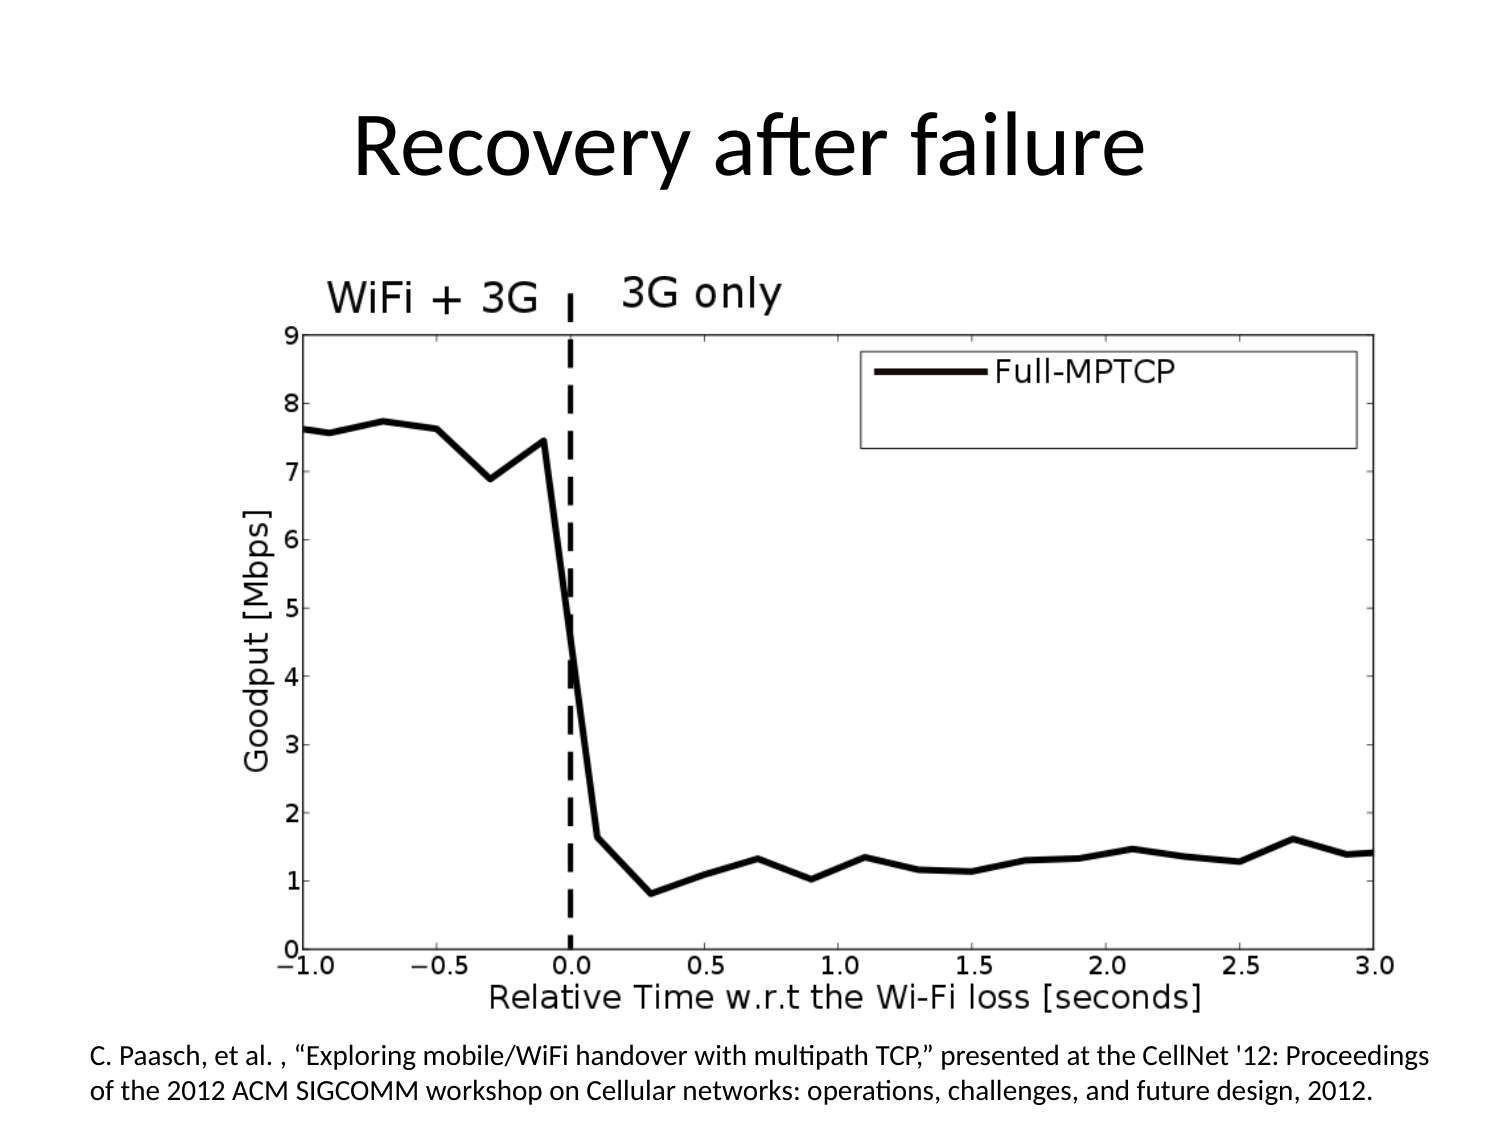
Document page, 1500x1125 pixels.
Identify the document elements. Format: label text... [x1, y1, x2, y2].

picture [219, 276, 1411, 1030]
text_box C. Paasch, et al. , “Exploring mobile/WiFi handover with multipath TCP,” presented at the CellNet '12: Proceedings of the 2012 ACM SIGCOMM workshop on Cellular networks: operations, challenges, and future design, 2012. [75, 1029, 1462, 1114]
title Recovery after failure [75, 45, 1425, 233]
